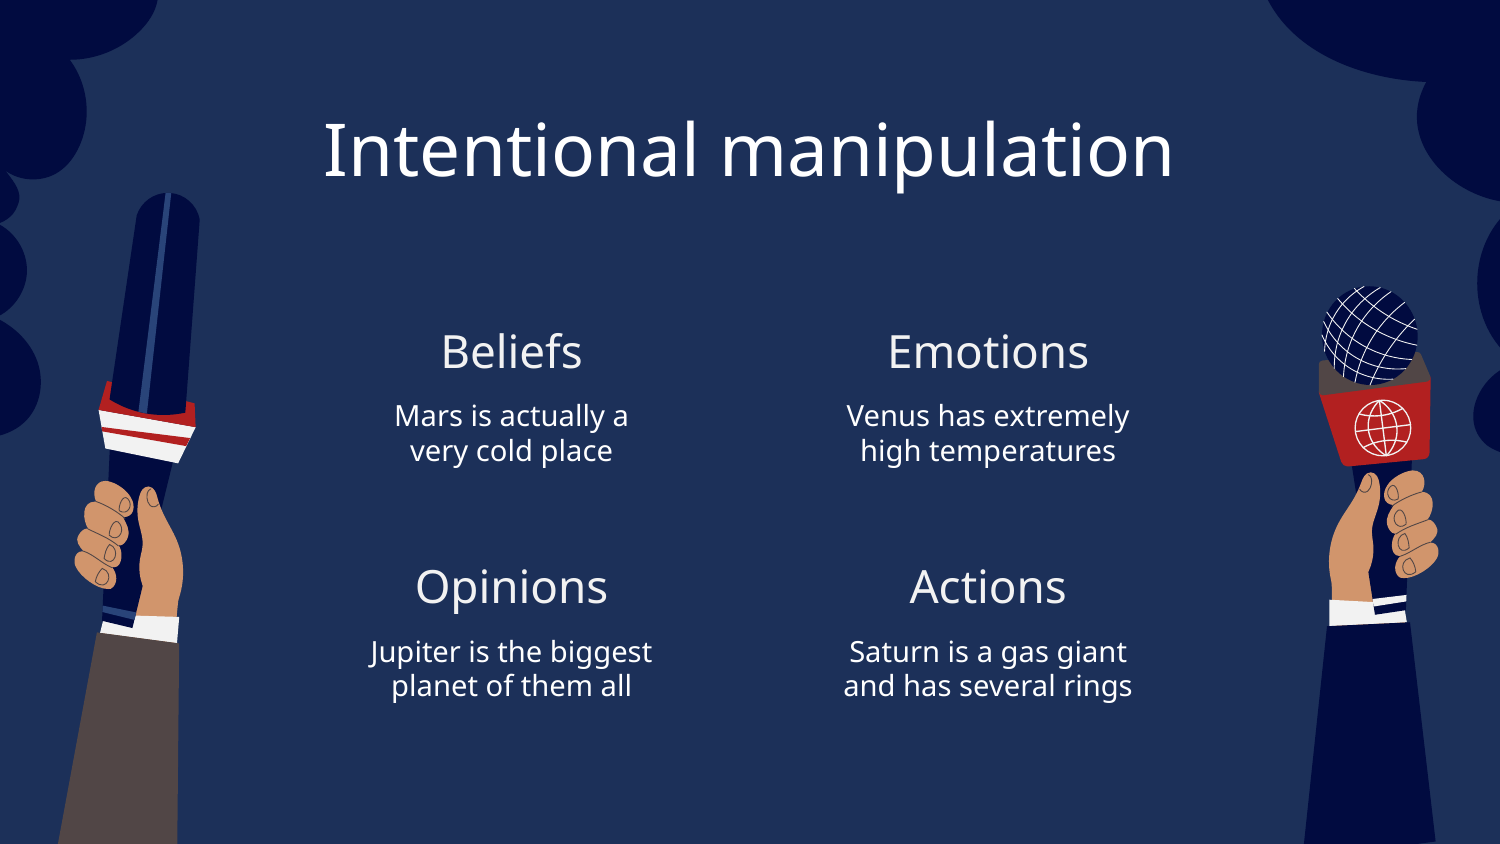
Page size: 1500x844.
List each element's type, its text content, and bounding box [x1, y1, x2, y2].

subtitle Saturn is a gas giant and has several rings [826, 628, 1151, 727]
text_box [56, 192, 200, 844]
subtitle Jupiter is the biggest planet of them all [349, 628, 674, 727]
subtitle Emotions [826, 310, 1151, 393]
subtitle Beliefs [349, 310, 674, 393]
subtitle Opinions [349, 545, 674, 628]
subtitle Venus has extremely high temperatures [826, 393, 1151, 492]
subtitle Mars is actually a very cold place [349, 393, 674, 492]
title Intentional manipulation [141, 88, 1359, 183]
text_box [1301, 285, 1441, 844]
subtitle Actions [826, 545, 1151, 628]
